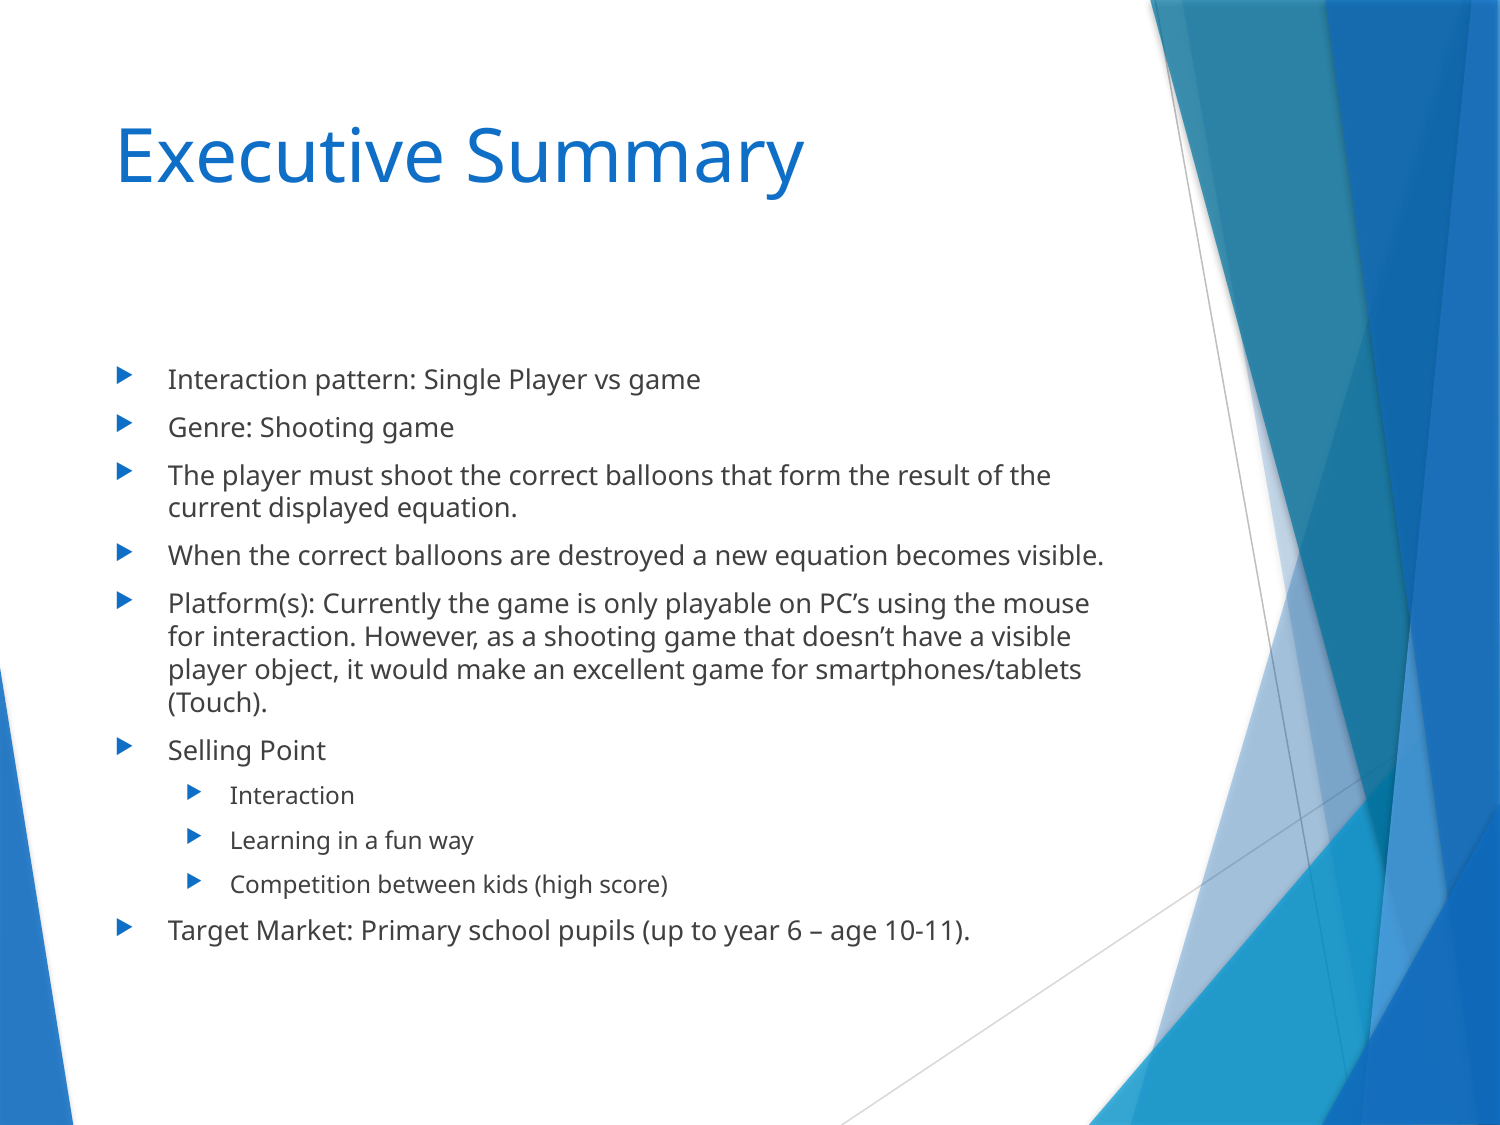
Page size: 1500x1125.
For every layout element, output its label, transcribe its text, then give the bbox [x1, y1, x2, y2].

list Interaction pattern: Single Player vs game Genre: Shooting game The player must shoot the correct balloons that form the result of the current displayed equation. When the correct balloons are destroyed a new equation becomes visible. Platform(s): Currently the game is only playable on PC’s using the mouse for interaction. However, as a shooting game that doesn’t have a visible player object, it would make an excellent game for smartphones/tablets (Touch). Selling Point Interaction Learning in a fun way Competition between kids (high score) Target Market: Primary school pupils (up to year 6 – age 10-11). [99, 354, 1142, 992]
title Executive Summary [99, 99, 1142, 317]
